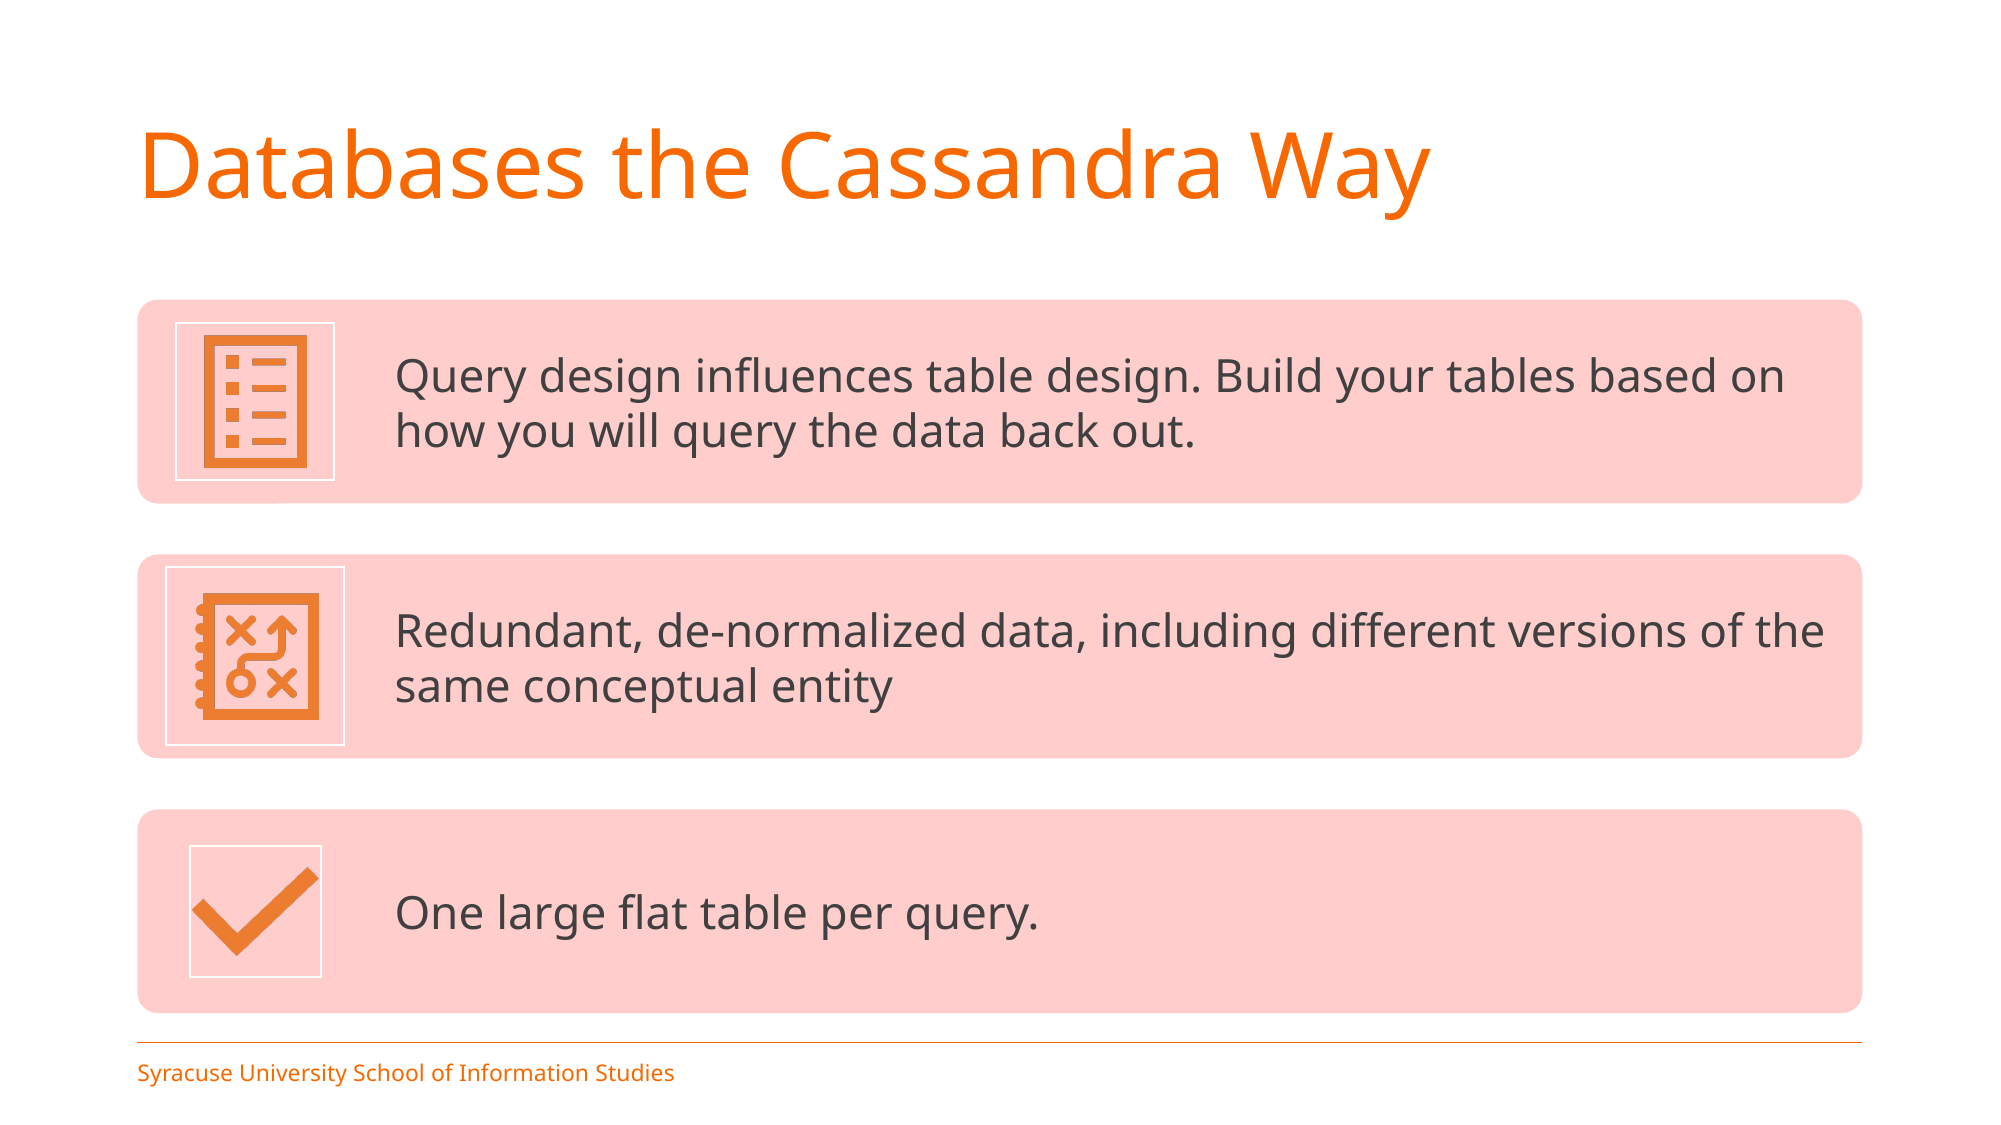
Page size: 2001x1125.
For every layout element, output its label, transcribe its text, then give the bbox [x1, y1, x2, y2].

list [137, 299, 1863, 1014]
title Databases the Cassandra Way [137, 59, 1863, 278]
